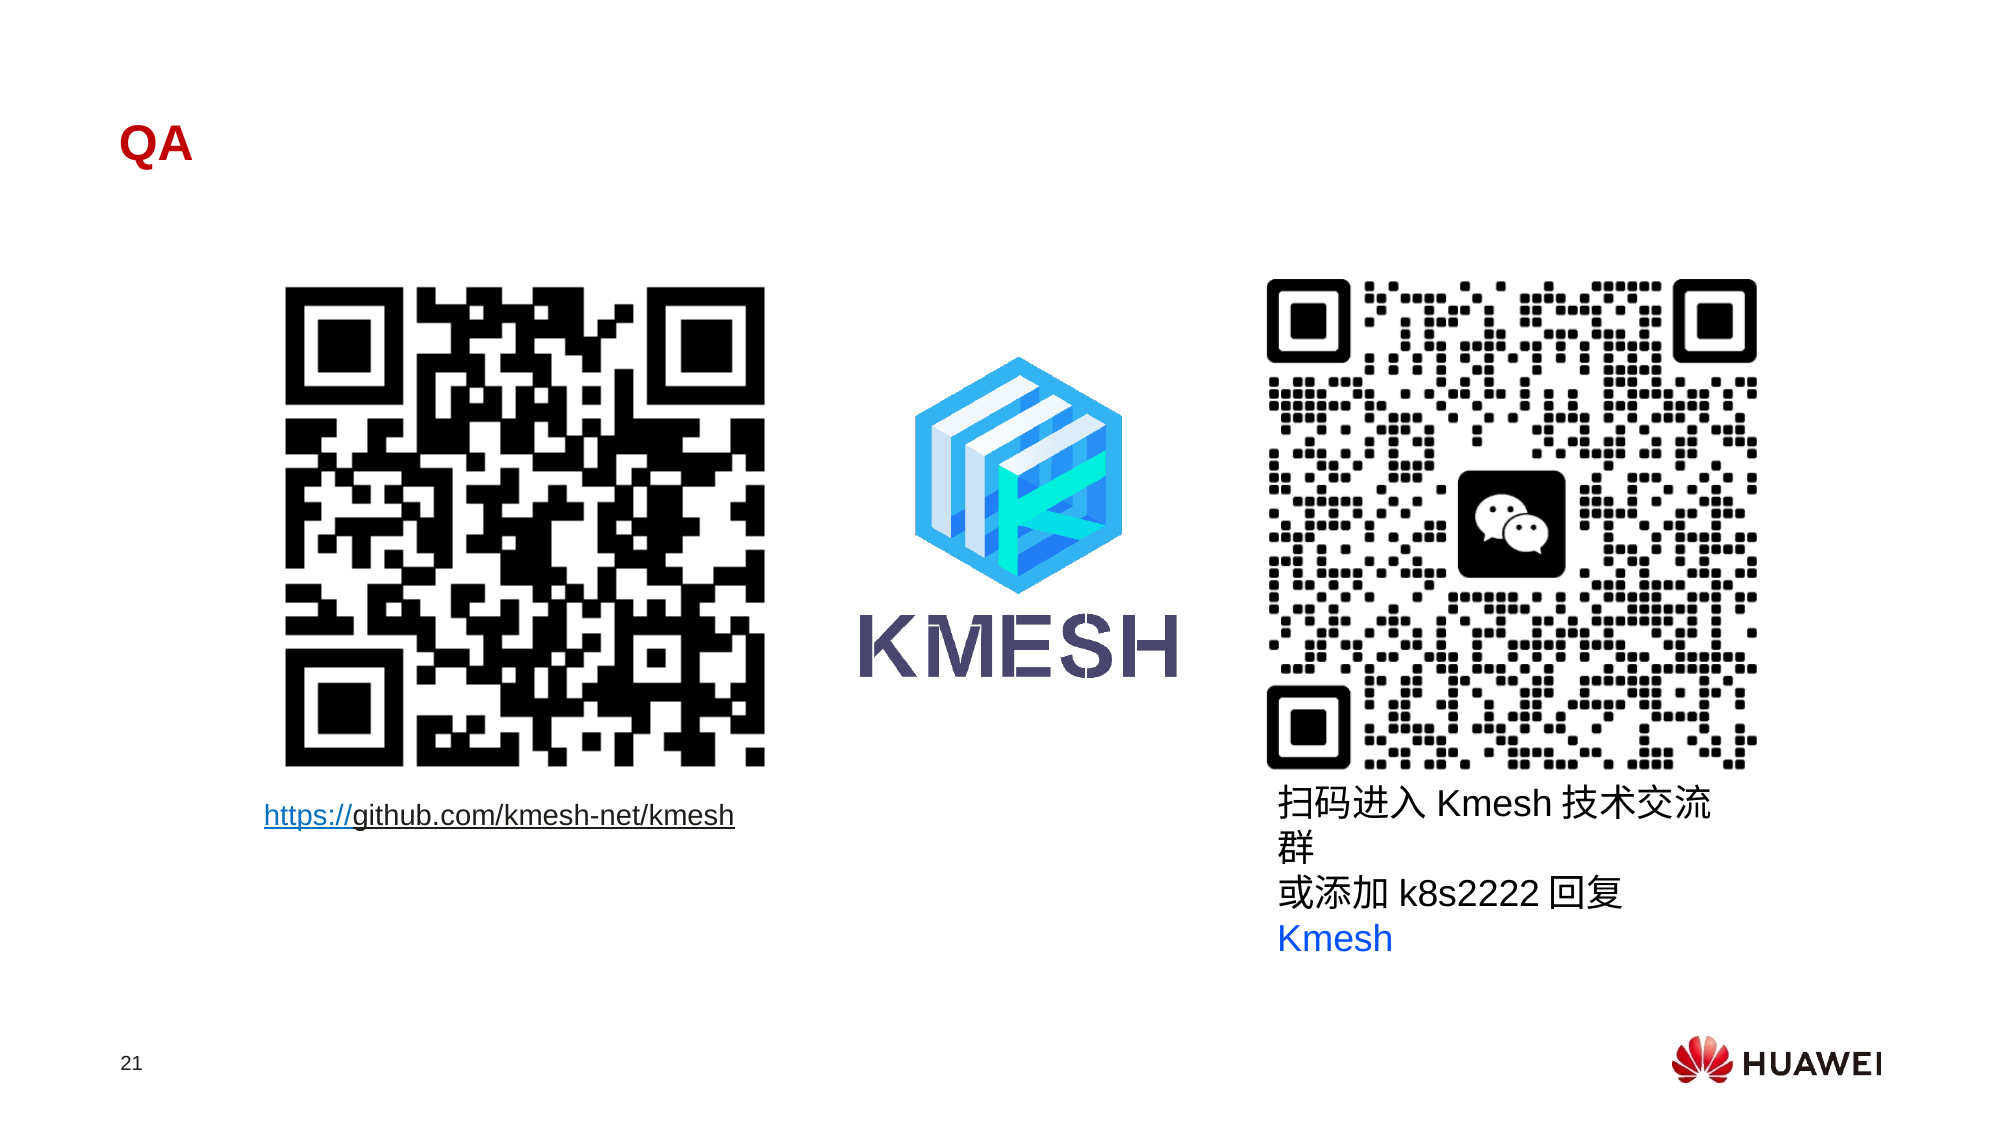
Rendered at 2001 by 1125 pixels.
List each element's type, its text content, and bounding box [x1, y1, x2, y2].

picture [1672, 1036, 1881, 1083]
picture [1266, 279, 1760, 772]
subtitle QA [118, 50, 1880, 219]
text_box 扫码进入Kmesh技术交流群 或添加k8s2222回复Kmesh [1262, 771, 1760, 967]
picture [853, 351, 1183, 681]
text_box https://github.com/kmesh-net/kmesh [249, 788, 759, 839]
picture [274, 279, 770, 777]
